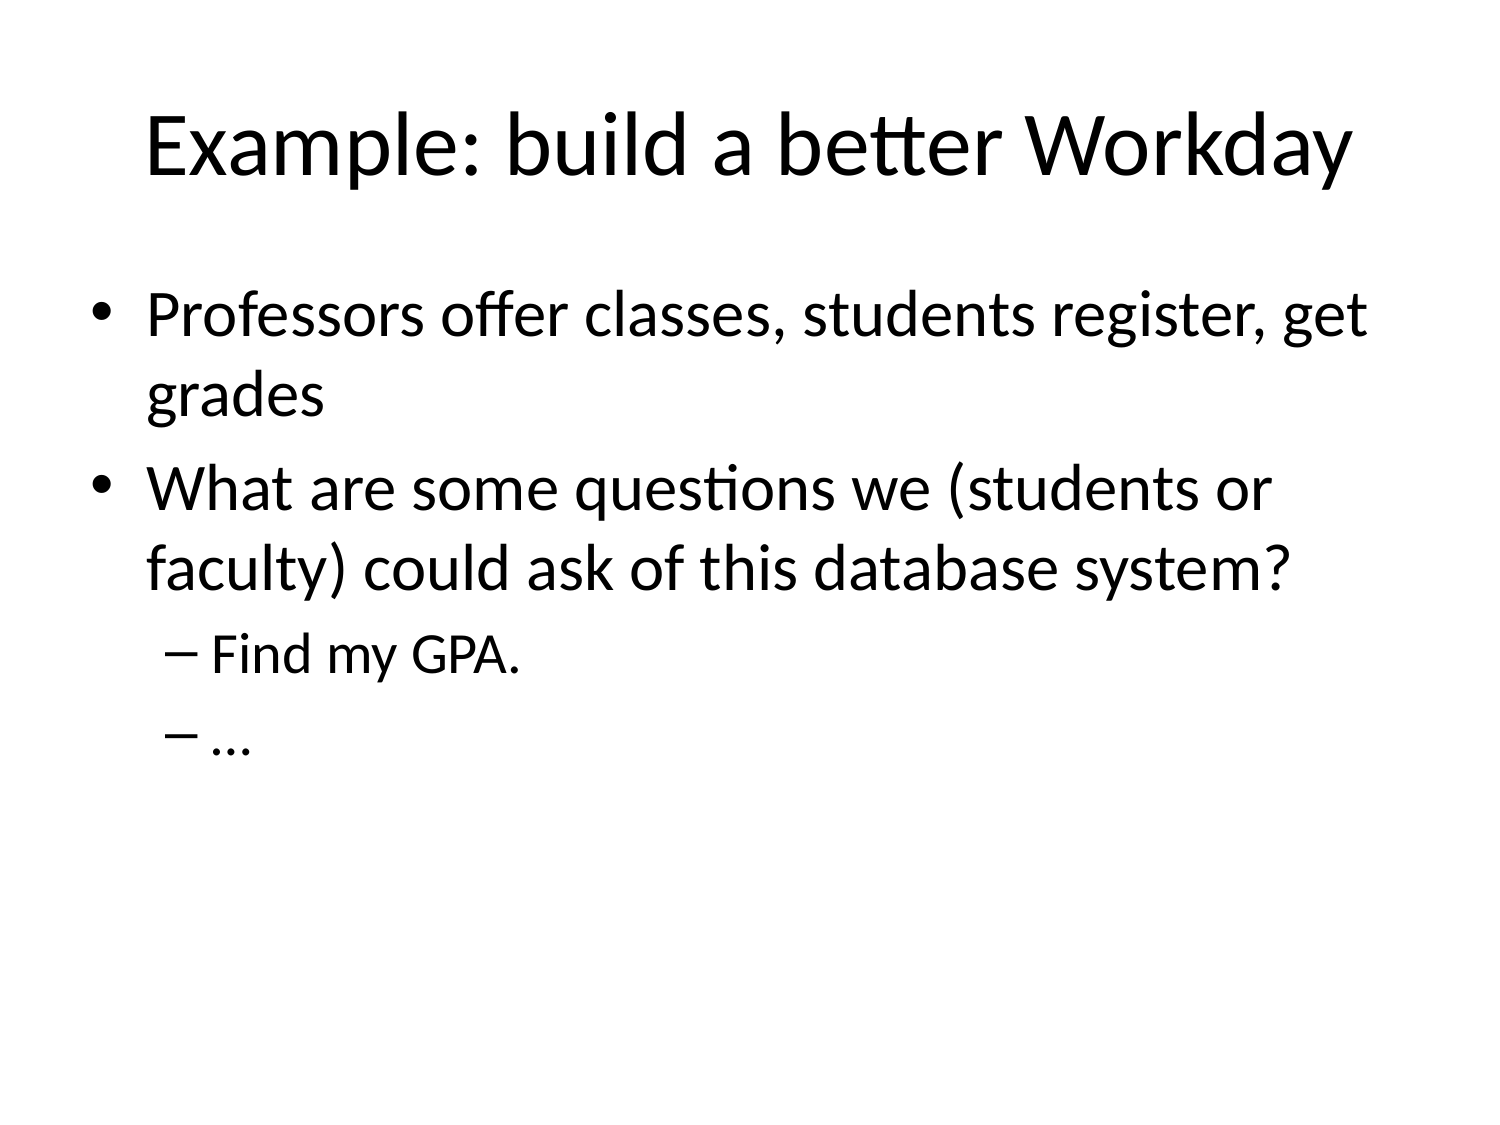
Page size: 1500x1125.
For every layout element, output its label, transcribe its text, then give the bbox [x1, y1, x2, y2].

title Example: build a better Workday [75, 45, 1425, 233]
list Professors offer classes, students register, get grades What are some questions we (students or faculty) could ask of this database system? Find my GPA. … [75, 262, 1425, 1005]
